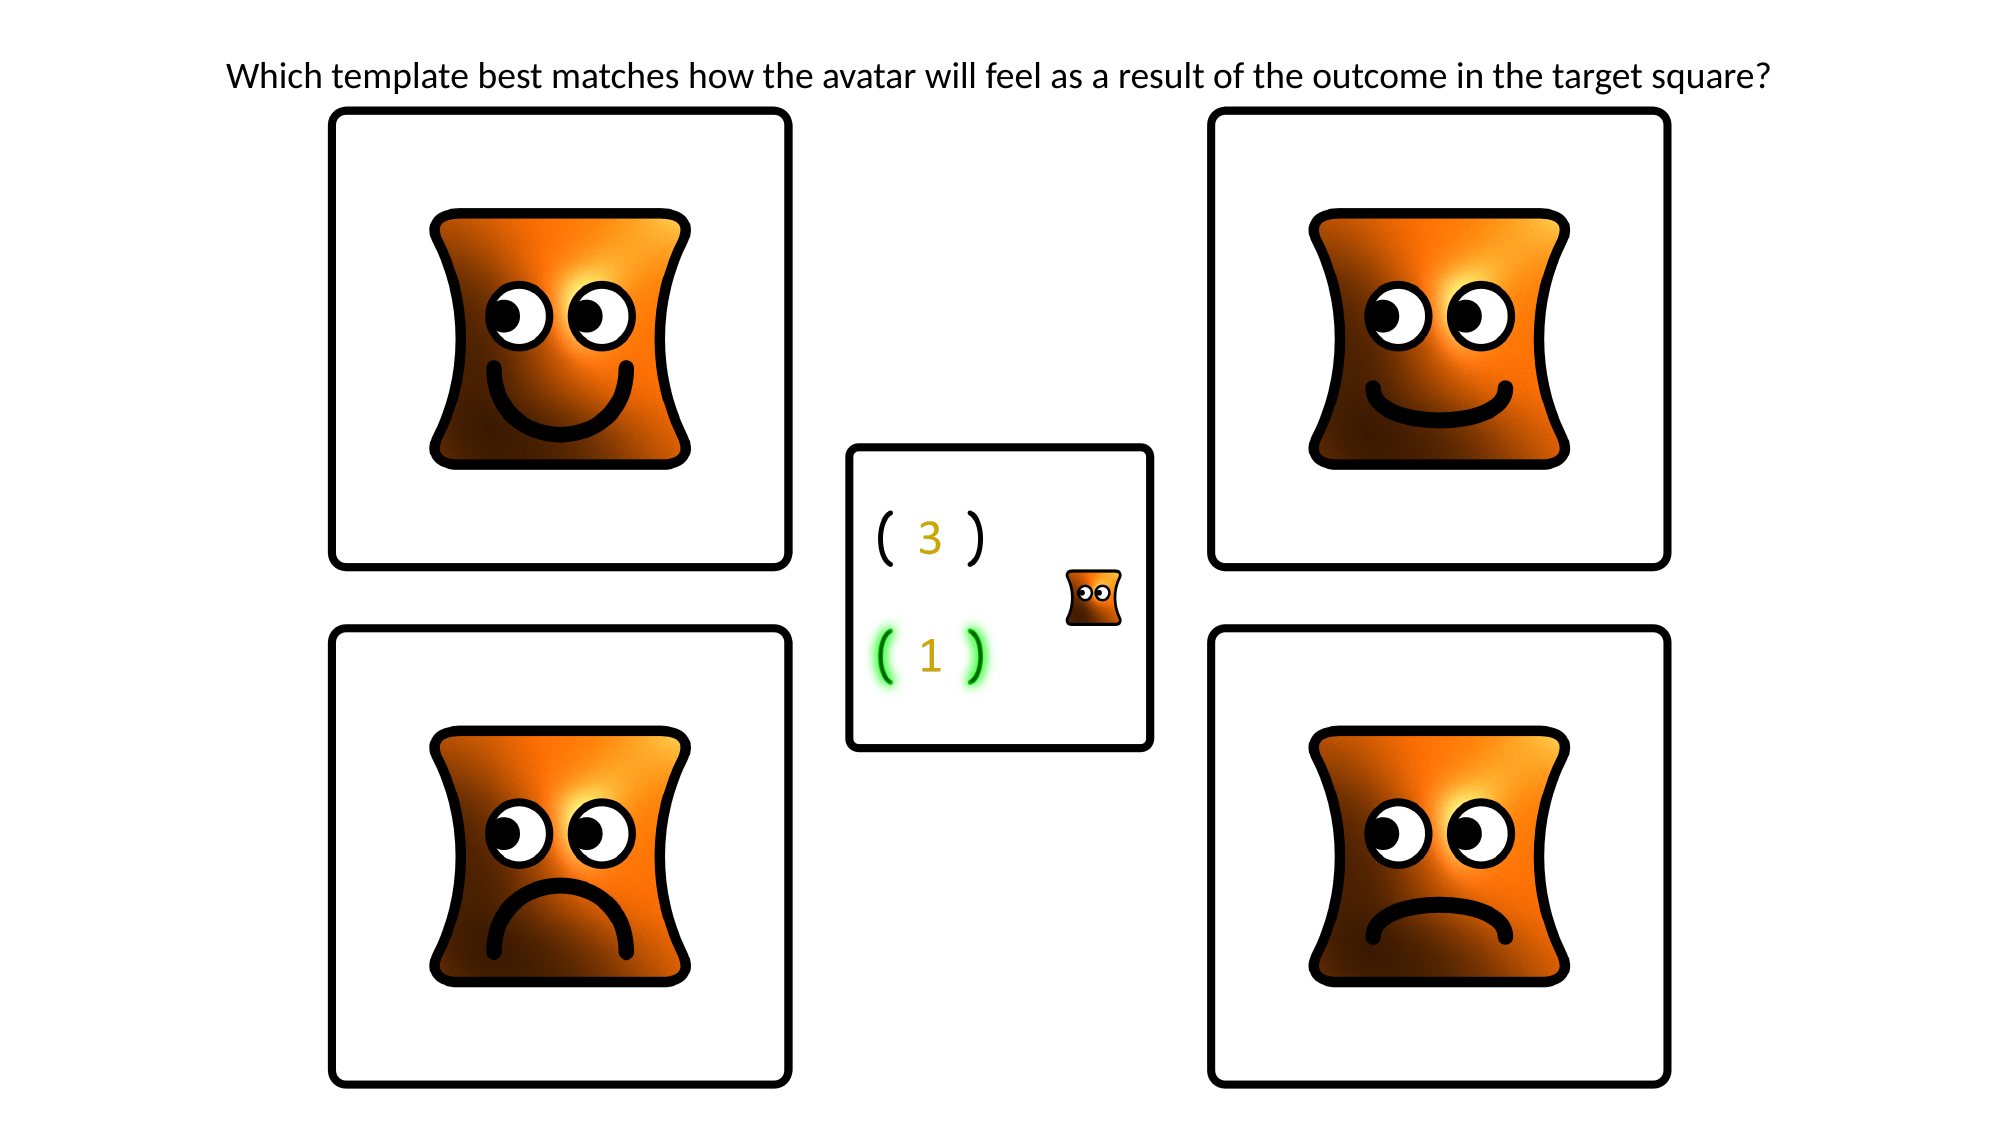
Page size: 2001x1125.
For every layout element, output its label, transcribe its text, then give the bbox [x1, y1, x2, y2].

picture [327, 106, 1672, 1089]
list Which template best matches how the avatar will feel as a result of the outcome in the target square? [137, 43, 1863, 107]
